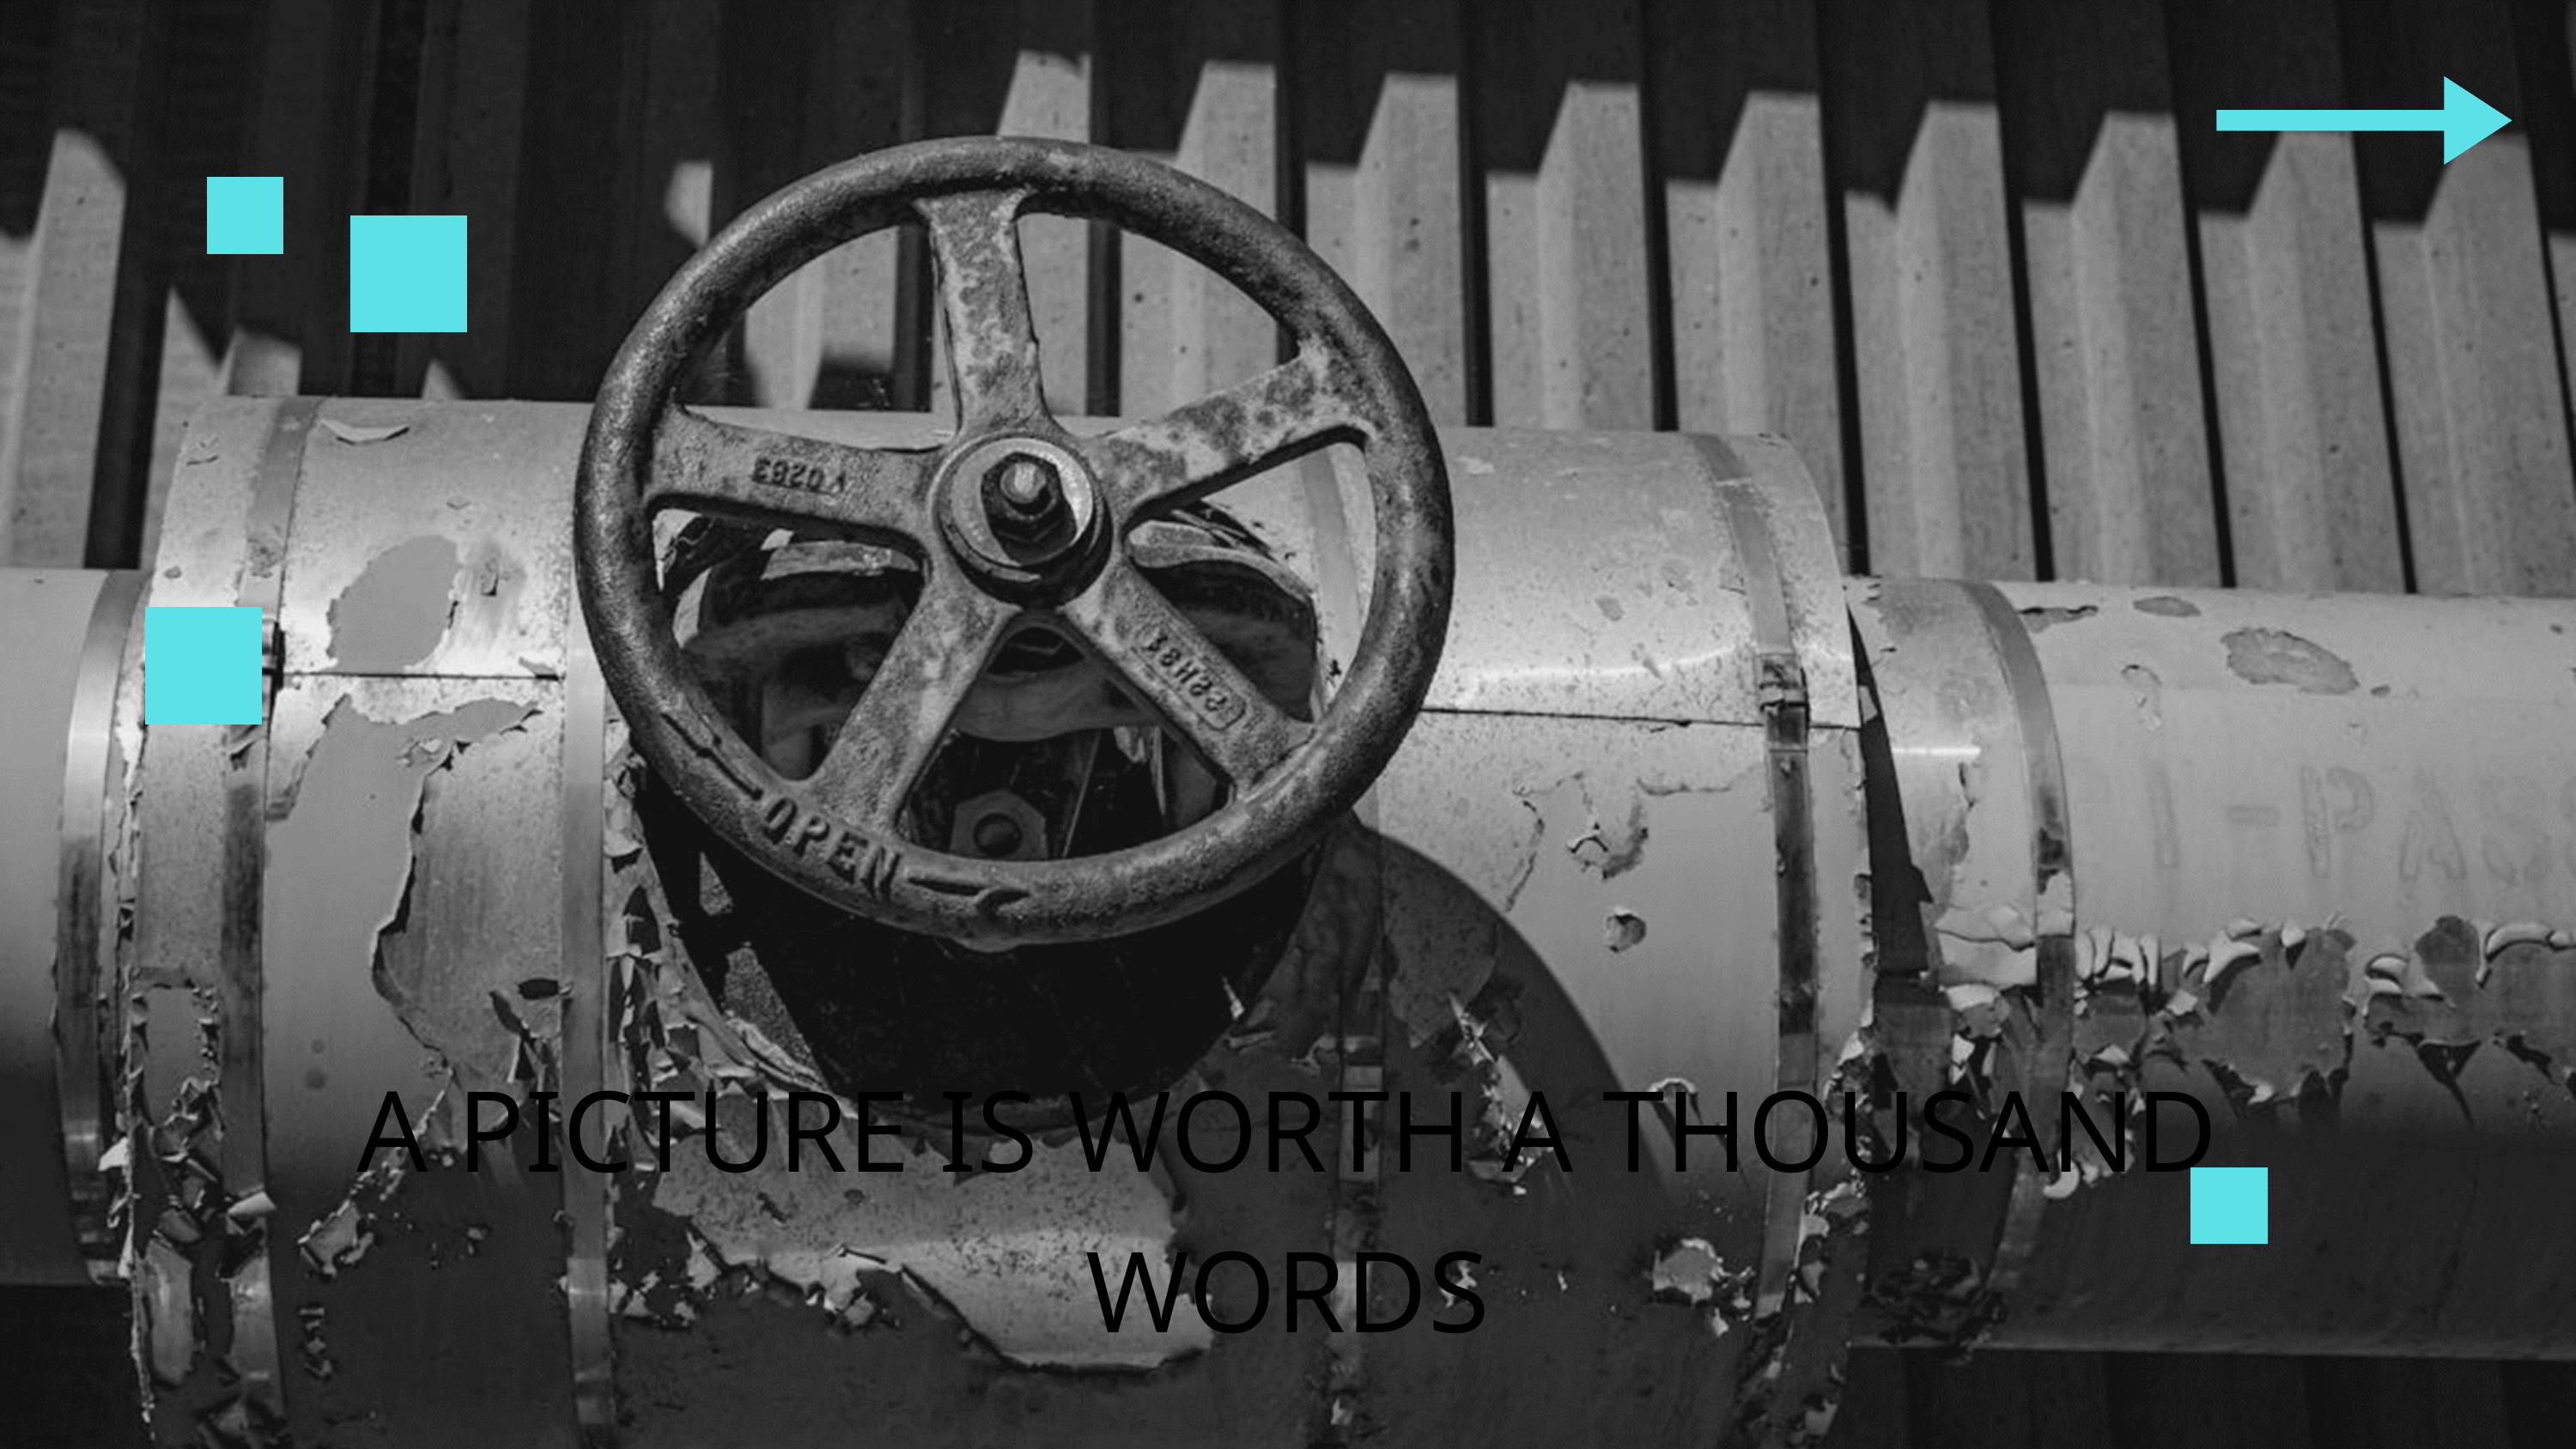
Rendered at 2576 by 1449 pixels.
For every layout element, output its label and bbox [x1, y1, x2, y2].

text_box [2190, 1142, 2269, 1245]
text_box [206, 151, 284, 254]
text_box [349, 189, 468, 333]
text_box [2216, 76, 2512, 166]
picture [0, 0, 2576, 1449]
text_box [144, 581, 263, 724]
